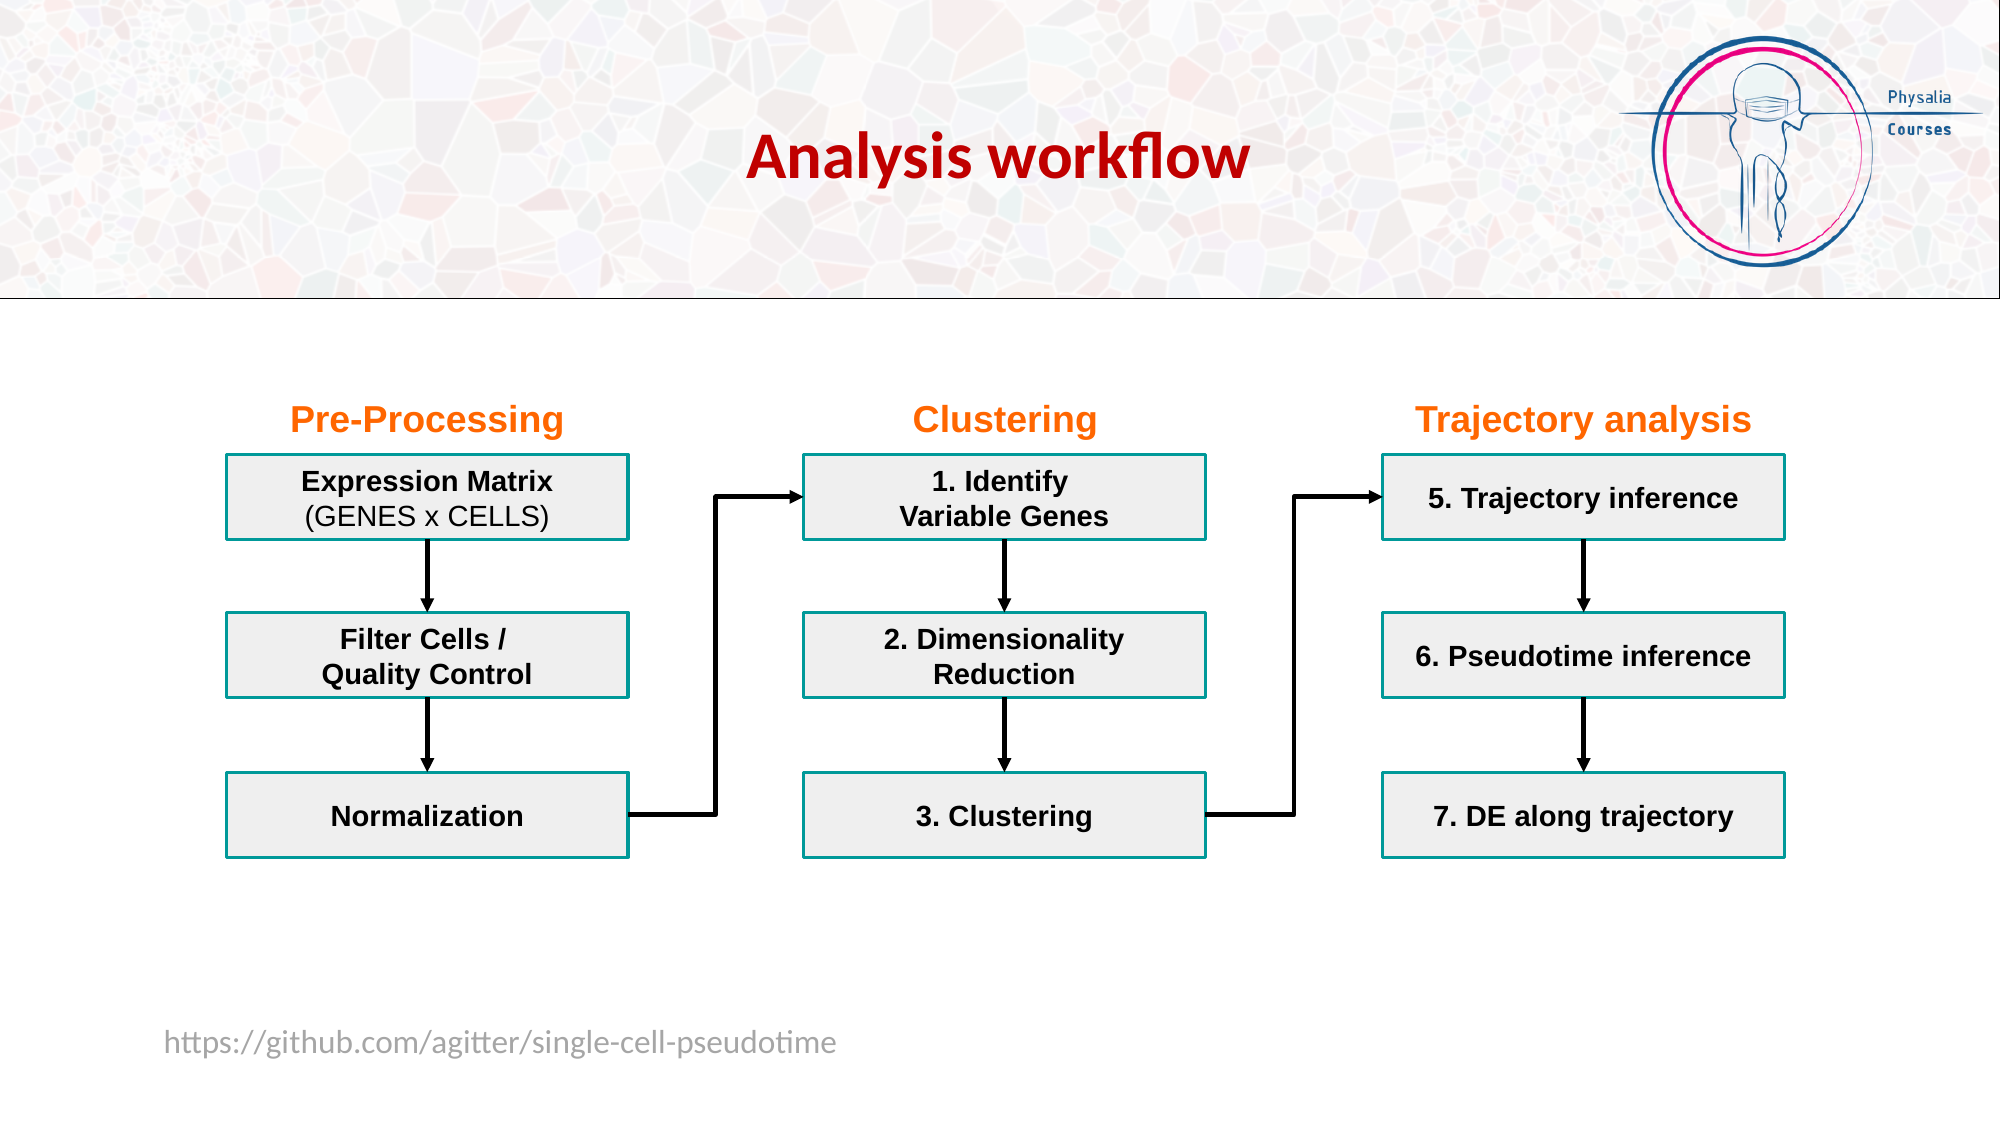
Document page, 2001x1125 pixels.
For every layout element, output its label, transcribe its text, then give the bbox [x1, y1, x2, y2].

text_box https://github.com/agitter/single-cell-pseudotime [148, 1013, 853, 1068]
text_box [226, 380, 1785, 858]
picture [0, 0, 2000, 299]
